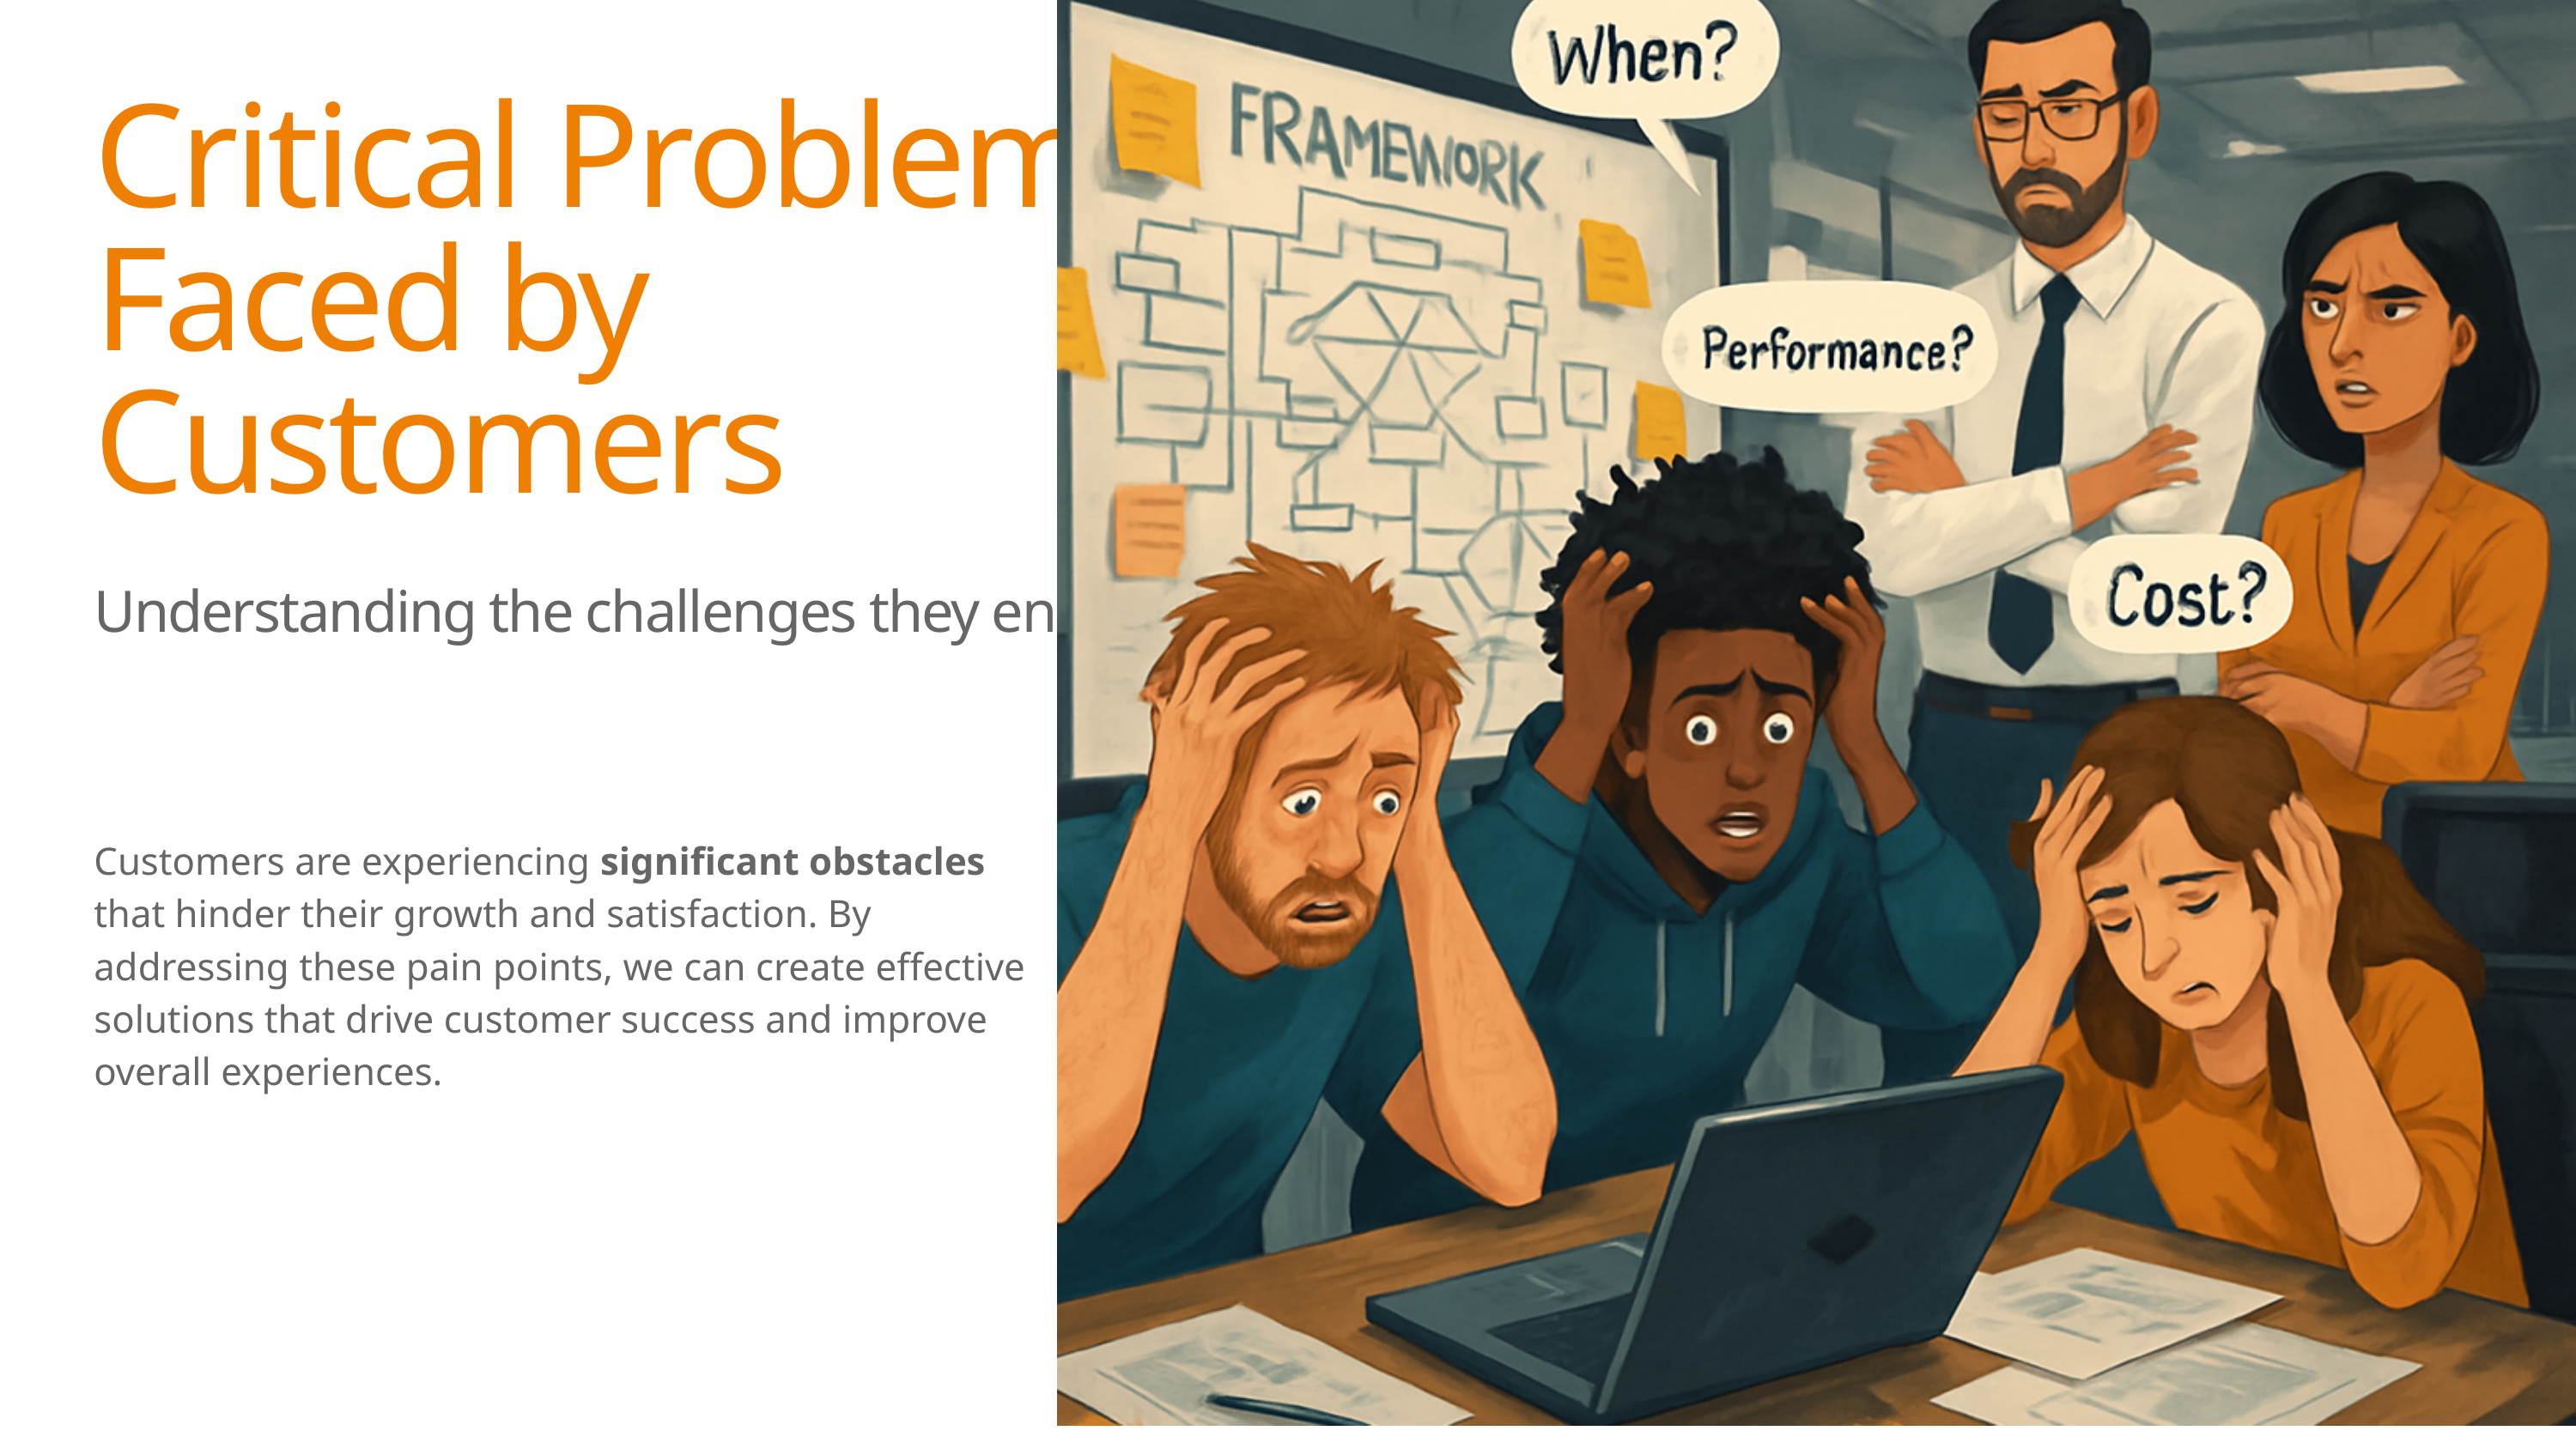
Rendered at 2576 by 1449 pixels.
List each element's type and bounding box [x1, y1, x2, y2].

text_box [94, 94, 1052, 1088]
text_box [1056, 0, 2576, 1426]
